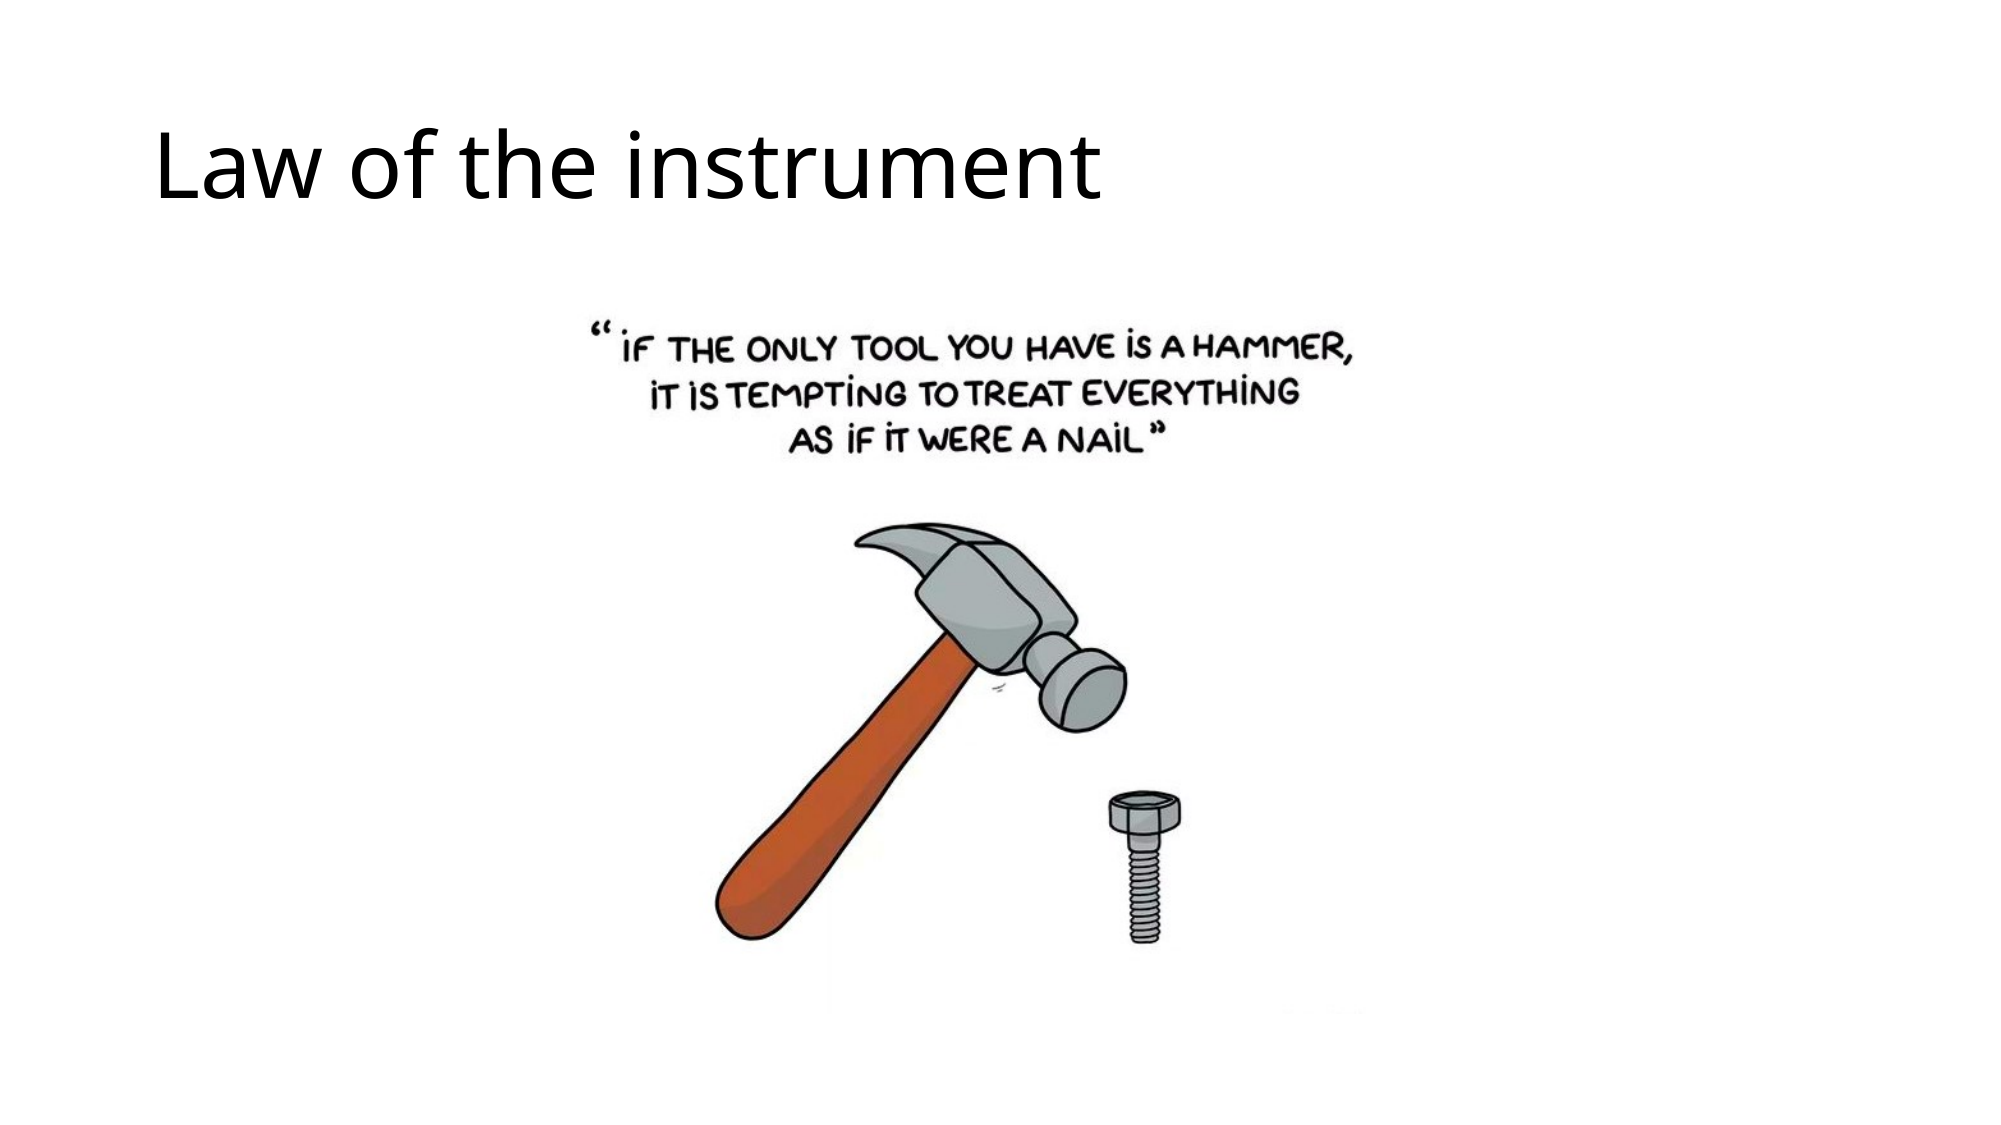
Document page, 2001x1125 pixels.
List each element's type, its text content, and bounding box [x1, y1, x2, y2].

title Law of the instrument [137, 59, 1863, 278]
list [557, 299, 1442, 1014]
